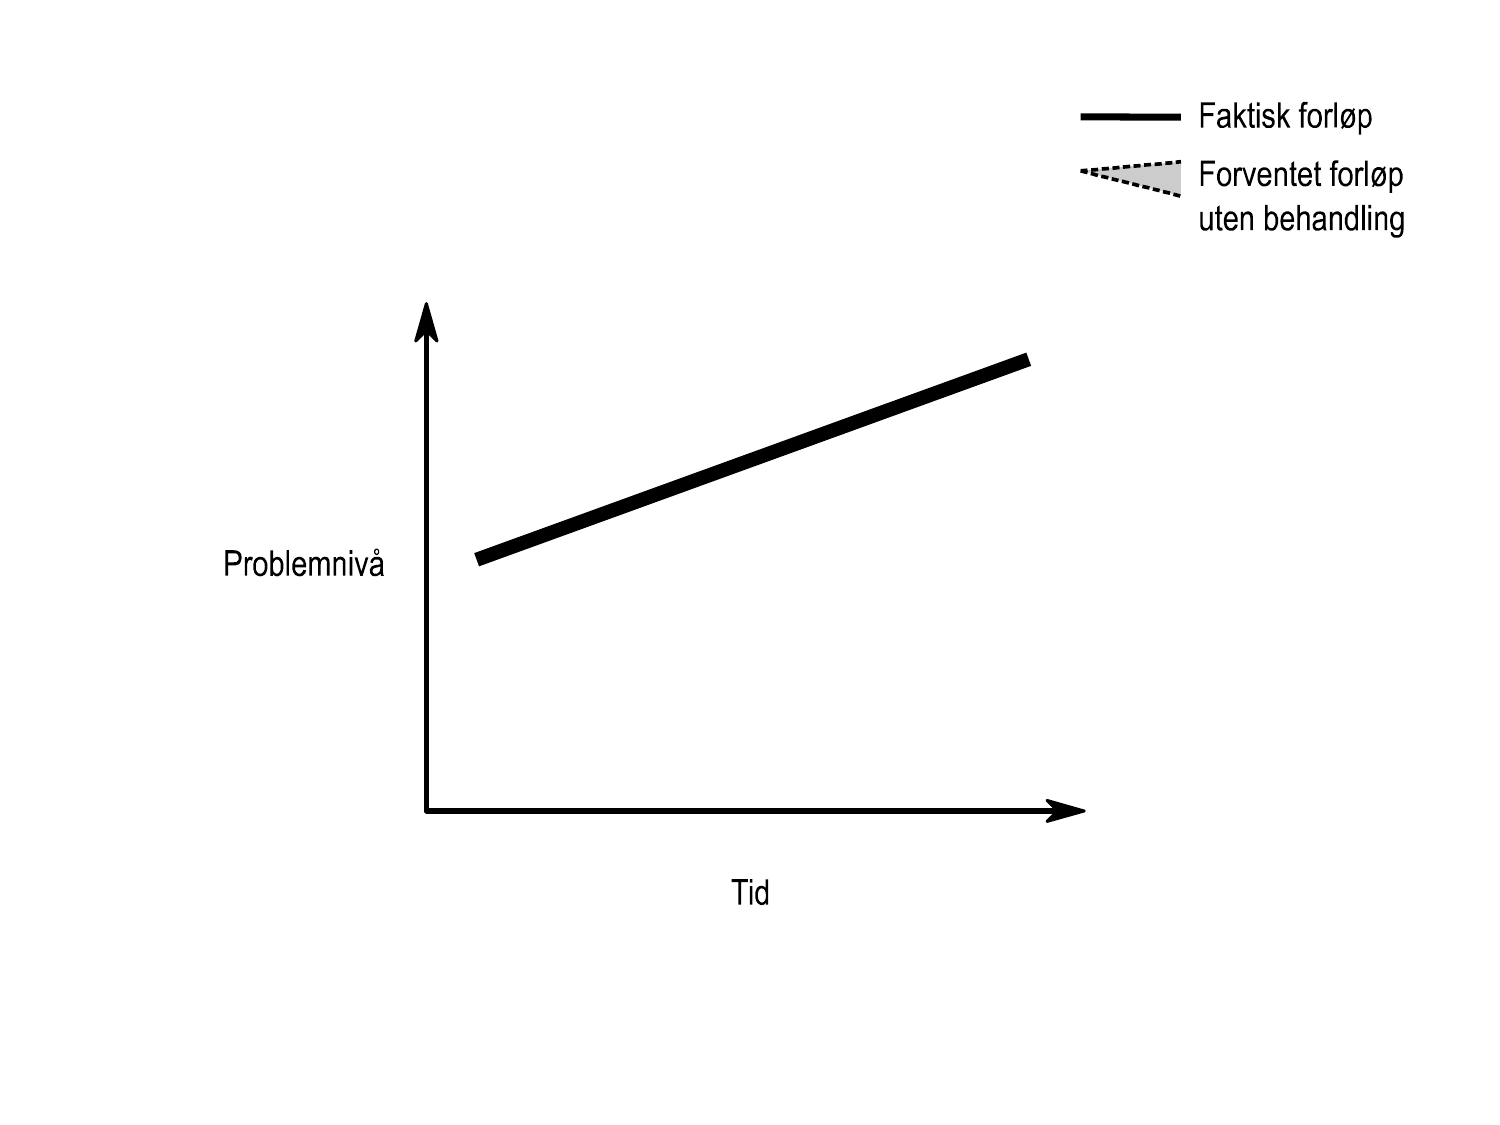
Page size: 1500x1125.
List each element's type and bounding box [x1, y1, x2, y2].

text_box [415, 303, 438, 342]
text_box [1080, 101, 1404, 238]
text_box [1046, 800, 1085, 822]
text_box [225, 548, 385, 577]
text_box [731, 879, 769, 906]
text_box [426, 310, 1075, 812]
